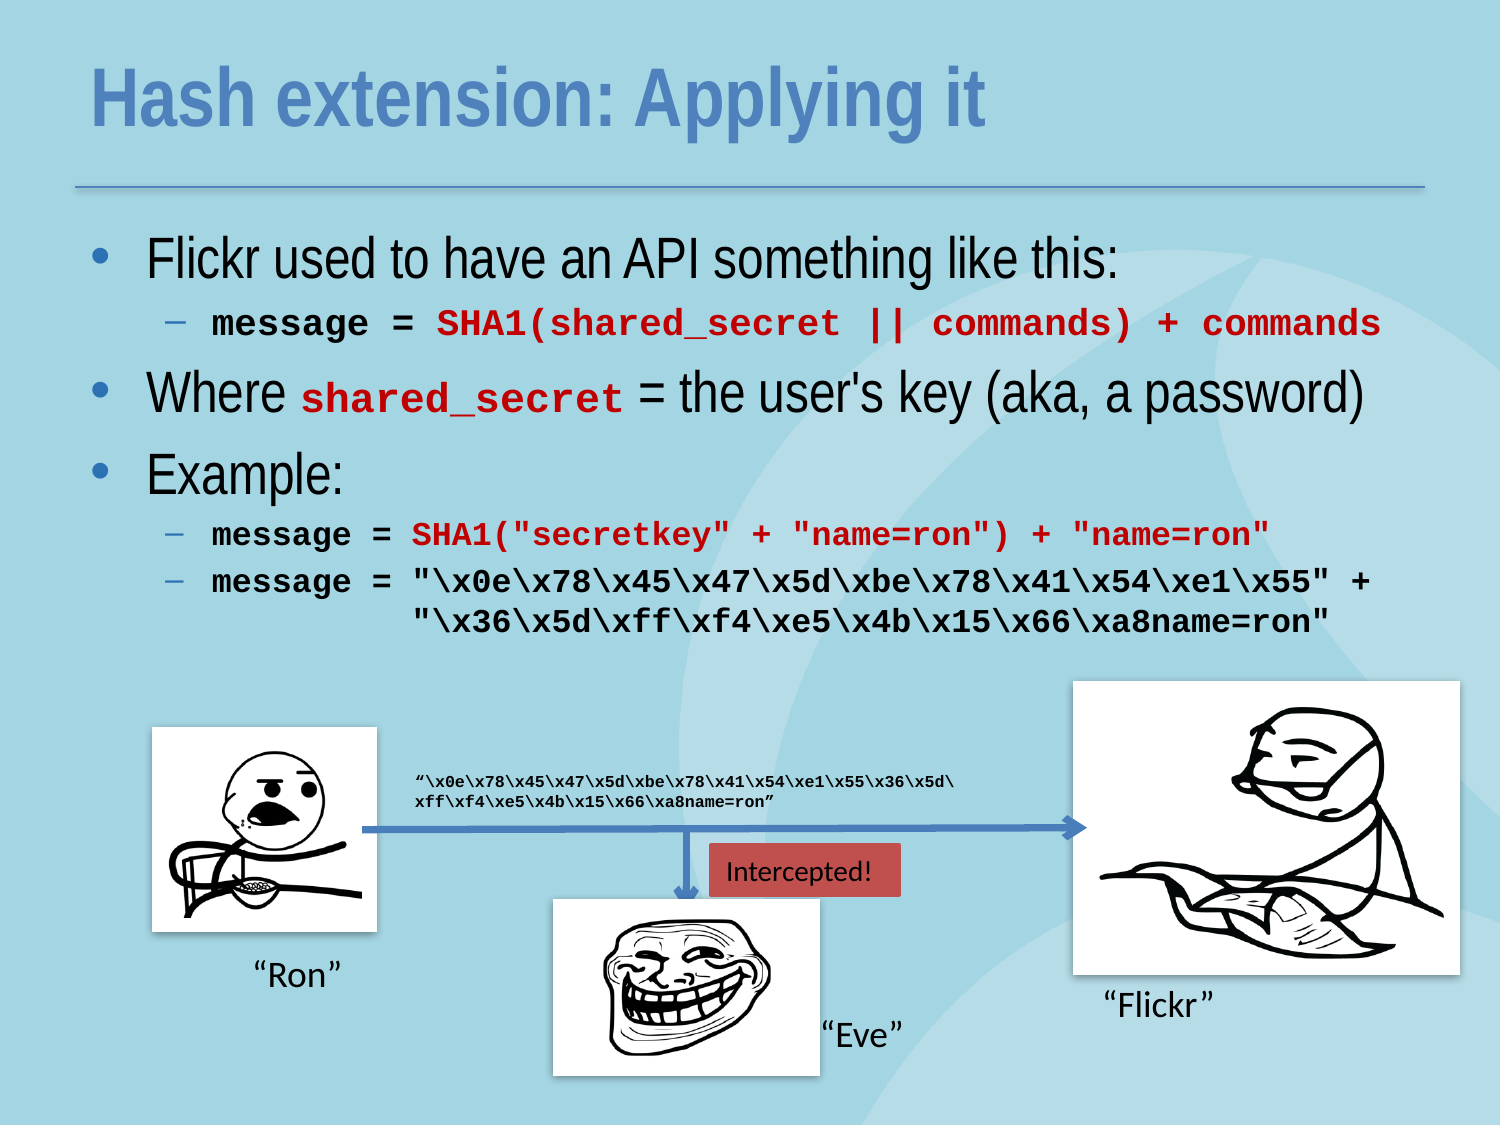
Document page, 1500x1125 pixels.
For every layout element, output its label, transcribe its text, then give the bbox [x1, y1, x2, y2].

text_box “Flickr” [1087, 972, 1250, 1033]
text_box “Ron” [237, 942, 363, 1002]
list Flickr used to have an API something like this: message = SHA1(shared_secret || commands) + commands Where shared_secret = the user's key (aka, a password) Example: message = SHA1("secretkey" + "name=ron") + "name=ron" message = "\x0e\x78\x45\x47\x5d\xbe\x78\x41\x54\xe1\x55" + "\x36\x5d\xff\xf4\xe5\x4b\x15\x66\xa8name=ron" [75, 212, 1475, 1025]
picture [567, 913, 806, 1063]
picture [1086, 695, 1446, 961]
text_box Intercepted! [709, 843, 901, 897]
text_box “\x0e\x78\x45\x47\x5d\xbe\x78\x41\x54\xe1\x55\x36\x5d\xff\xf4\xe5\x4b\x15\x66\xa8name=ron” [400, 763, 972, 819]
picture [166, 741, 363, 918]
text_box “Eve” [808, 1002, 961, 1063]
text_box Add padding [678, 249, 1500, 1125]
title Hash extension: Applying it [75, 0, 1425, 187]
